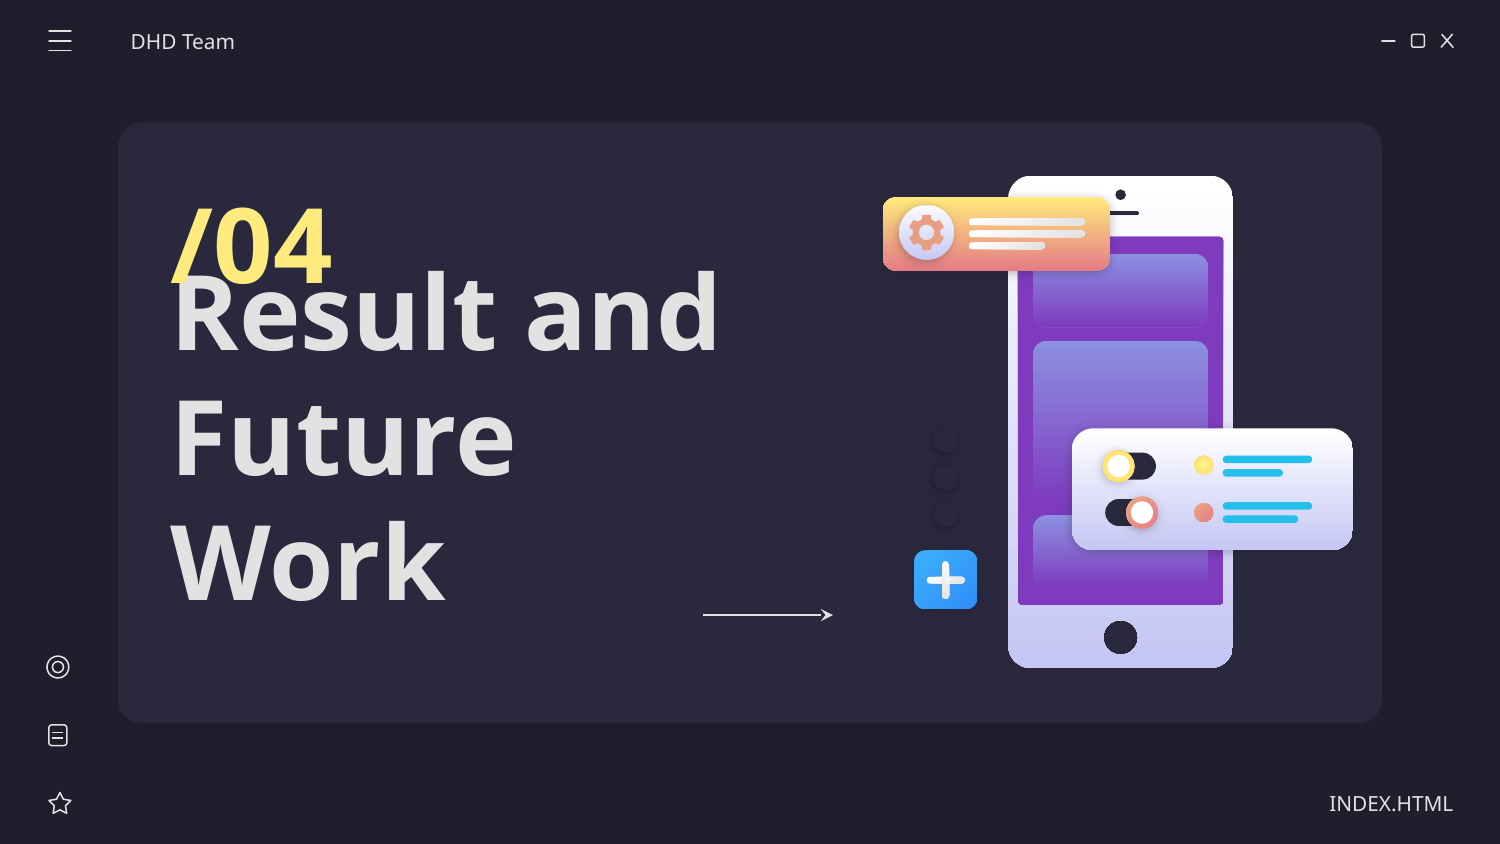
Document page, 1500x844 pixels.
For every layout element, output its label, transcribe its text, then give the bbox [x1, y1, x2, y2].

text_box [46, 27, 74, 32]
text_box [46, 655, 72, 814]
title /04 [155, 172, 423, 311]
title Result and Future Work [155, 310, 802, 557]
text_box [48, 30, 72, 51]
subtitle INDEX.HTML [1278, 780, 1453, 826]
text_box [882, 175, 1354, 669]
subtitle DHD Team [130, 18, 306, 64]
